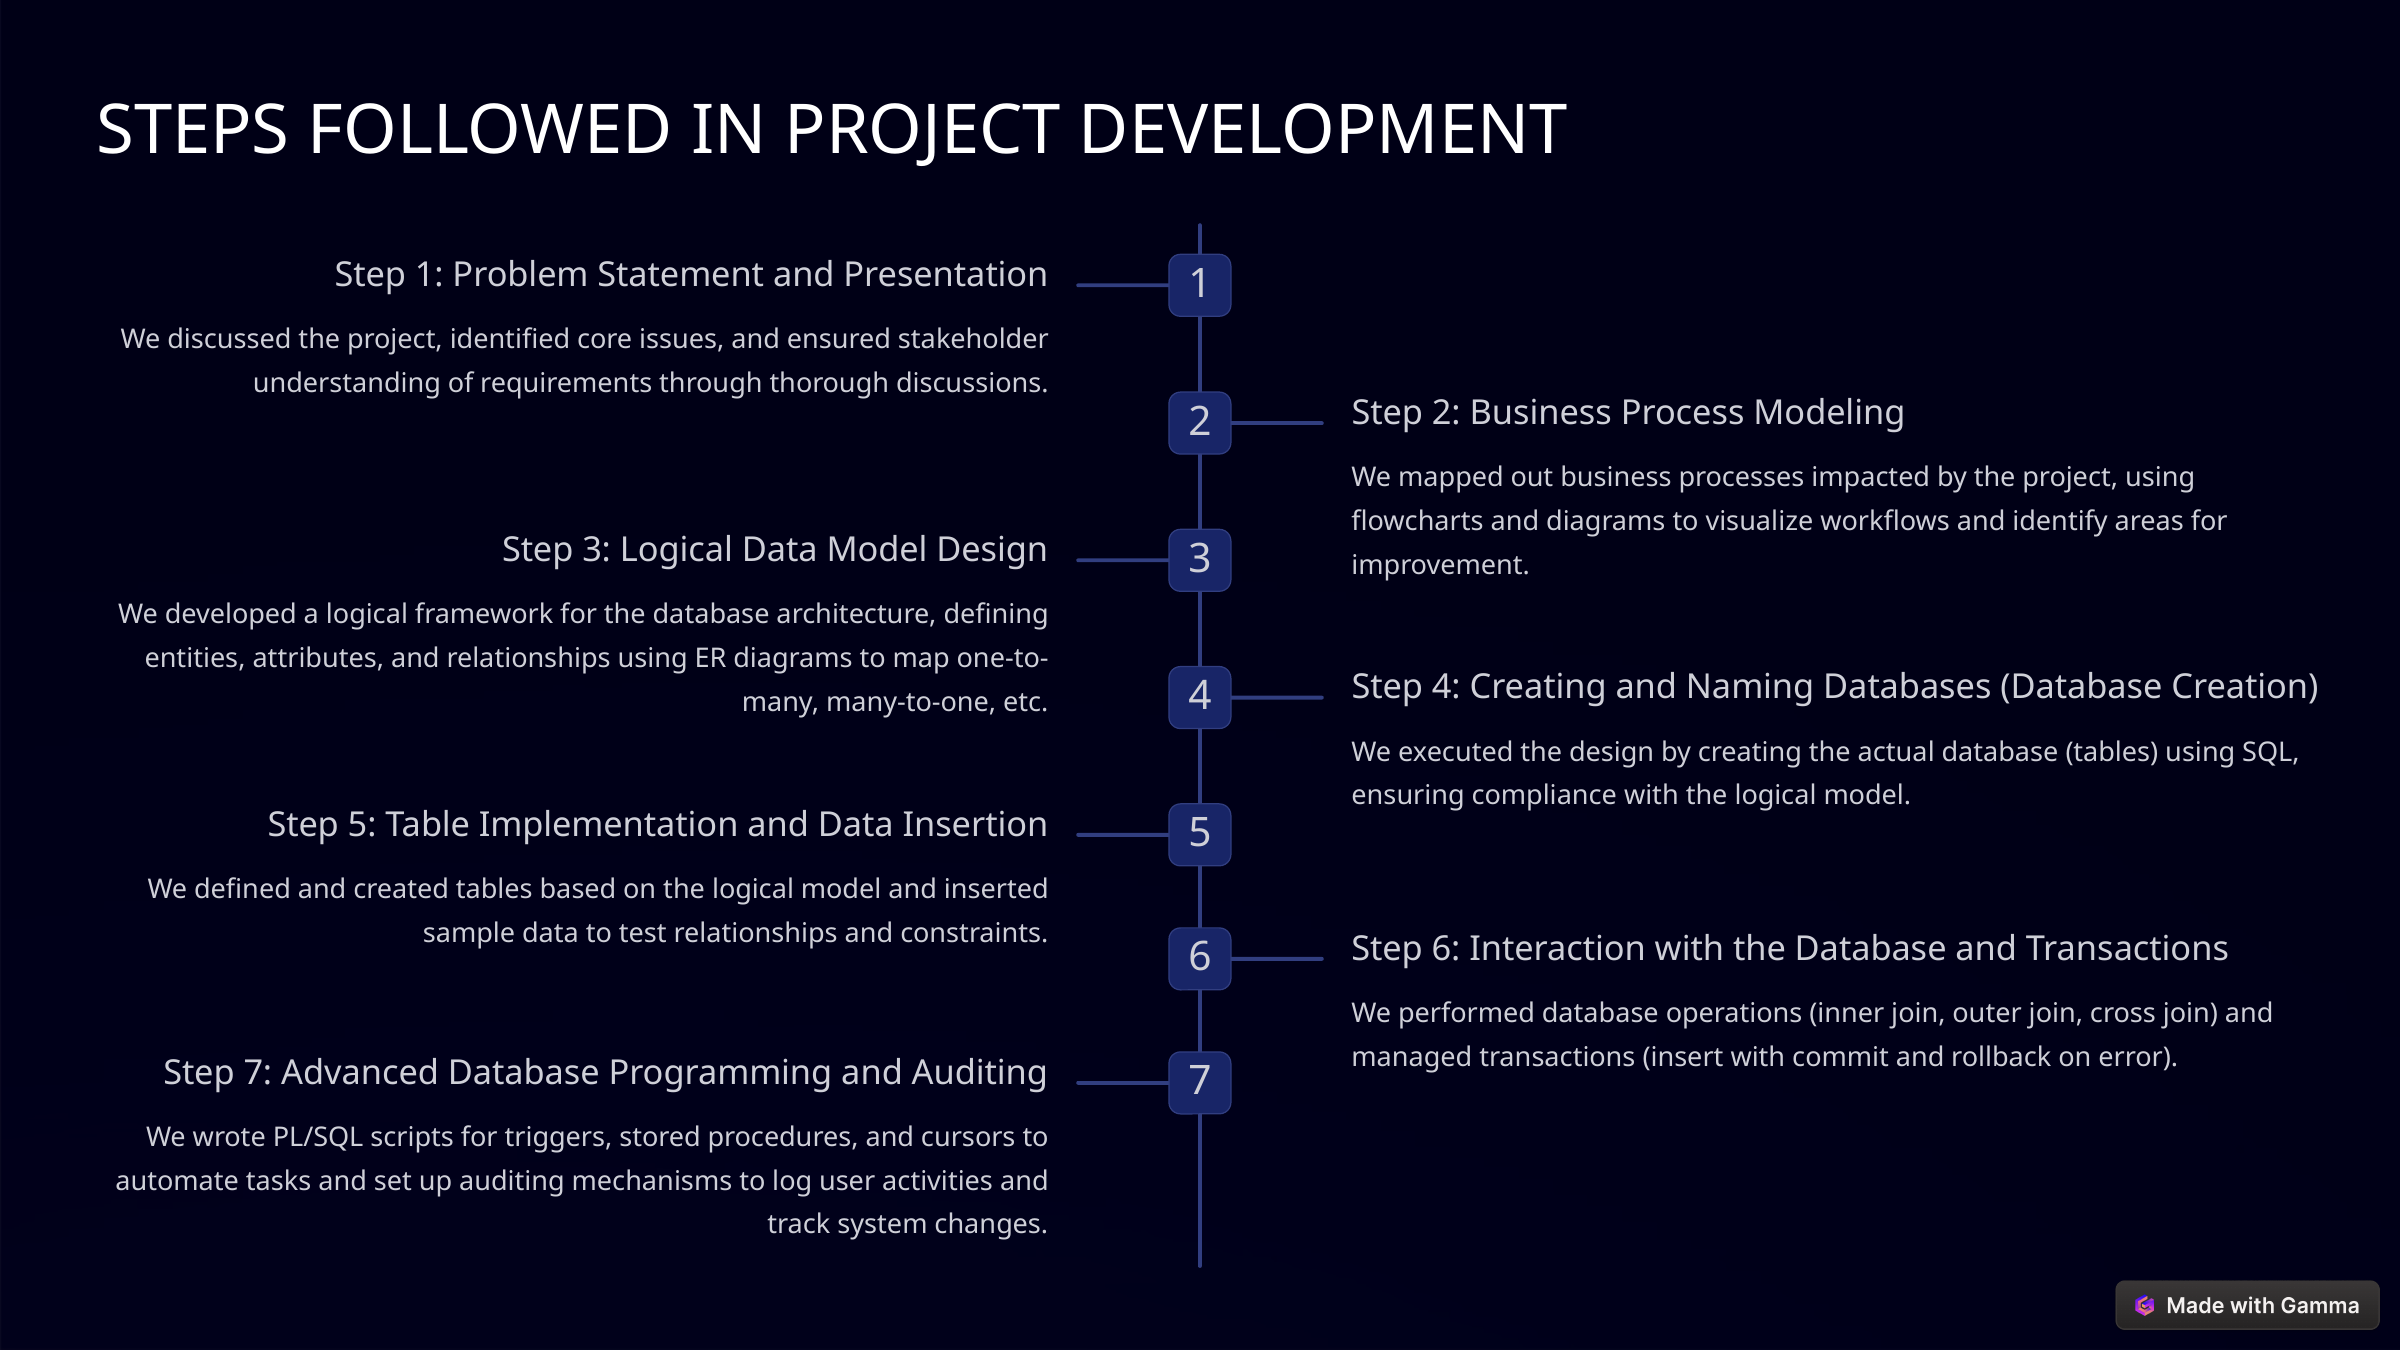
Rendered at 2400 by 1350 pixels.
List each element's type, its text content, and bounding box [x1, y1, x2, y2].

text_box [1168, 803, 1231, 866]
text_box 1 [1188, 264, 1212, 306]
text_box 2 [1188, 402, 1212, 444]
text_box [1076, 1081, 1168, 1085]
text_box Step 2: Business Process Modeling [1351, 388, 1895, 432]
text_box [1231, 695, 1324, 700]
text_box We wrote PL/SQL scripts for triggers, stored procedures, and cursors to automate tasks and set up auditing mechanisms to log user activities and track system changes. [96, 1108, 1049, 1241]
text_box [1198, 223, 1202, 254]
text_box We mapped out business processes impacted by the project, using flowcharts and diagrams to visualize workflows and identify areas for improvement. [1351, 448, 2304, 581]
text_box We developed a logical framework for the database architecture, defining entities, attributes, and relationships using ER diagrams to map one-to-many, many-to-one, etc. [96, 585, 1049, 718]
text_box [1198, 455, 1202, 529]
text_box We discussed the project, identified core issues, and ensured stakeholder understanding of requirements through thorough discussions. [96, 310, 1049, 399]
text_box [1198, 592, 1202, 666]
text_box 5 [1188, 814, 1212, 856]
text_box [1198, 317, 1202, 392]
text_box 7 [1188, 1062, 1212, 1104]
text_box [1168, 529, 1231, 592]
text_box Step 4: Creating and Naming Databases (Database Creation) [1351, 663, 2282, 707]
text_box [1168, 927, 1231, 990]
text_box Step 1: Problem Statement and Presentation [363, 250, 1049, 294]
text_box [1168, 254, 1231, 317]
text_box STEPS FOLLOWED IN PROJECT DEVELOPMENT [96, 82, 1570, 169]
text_box We executed the design by creating the actual database (tables) using SQL, ensuring compliance with the logical model. [1351, 722, 2304, 811]
text_box [1076, 283, 1168, 288]
text_box Step 6: Interaction with the Database and Transactions [1351, 924, 2193, 968]
text_box We performed database operations (inner join, outer join, cross join) and managed transactions (insert with commit and rollback on error). [1351, 984, 2304, 1073]
text_box [1231, 956, 1324, 961]
text_box [1168, 666, 1231, 729]
text_box [1076, 832, 1168, 837]
text_box [1076, 558, 1168, 563]
text_box Step 7: Advanced Database Programming and Auditing [203, 1048, 1049, 1092]
picture [2106, 1271, 2389, 1339]
text_box 6 [1188, 938, 1212, 980]
text_box Step 5: Table Implementation and Data Insertion [307, 800, 1049, 844]
text_box [1198, 729, 1202, 803]
text_box 3 [1188, 539, 1212, 581]
text_box [1231, 421, 1324, 425]
text_box 4 [1188, 676, 1212, 719]
text_box [1168, 392, 1231, 455]
text_box Step 3: Logical Data Model Design [520, 525, 1049, 569]
text_box [1198, 1114, 1202, 1268]
text_box We defined and created tables based on the logical model and inserted sample data to test relationships and constraints. [96, 860, 1049, 949]
text_box [1198, 866, 1202, 927]
text_box [1168, 1051, 1231, 1114]
text_box [1198, 990, 1202, 1051]
